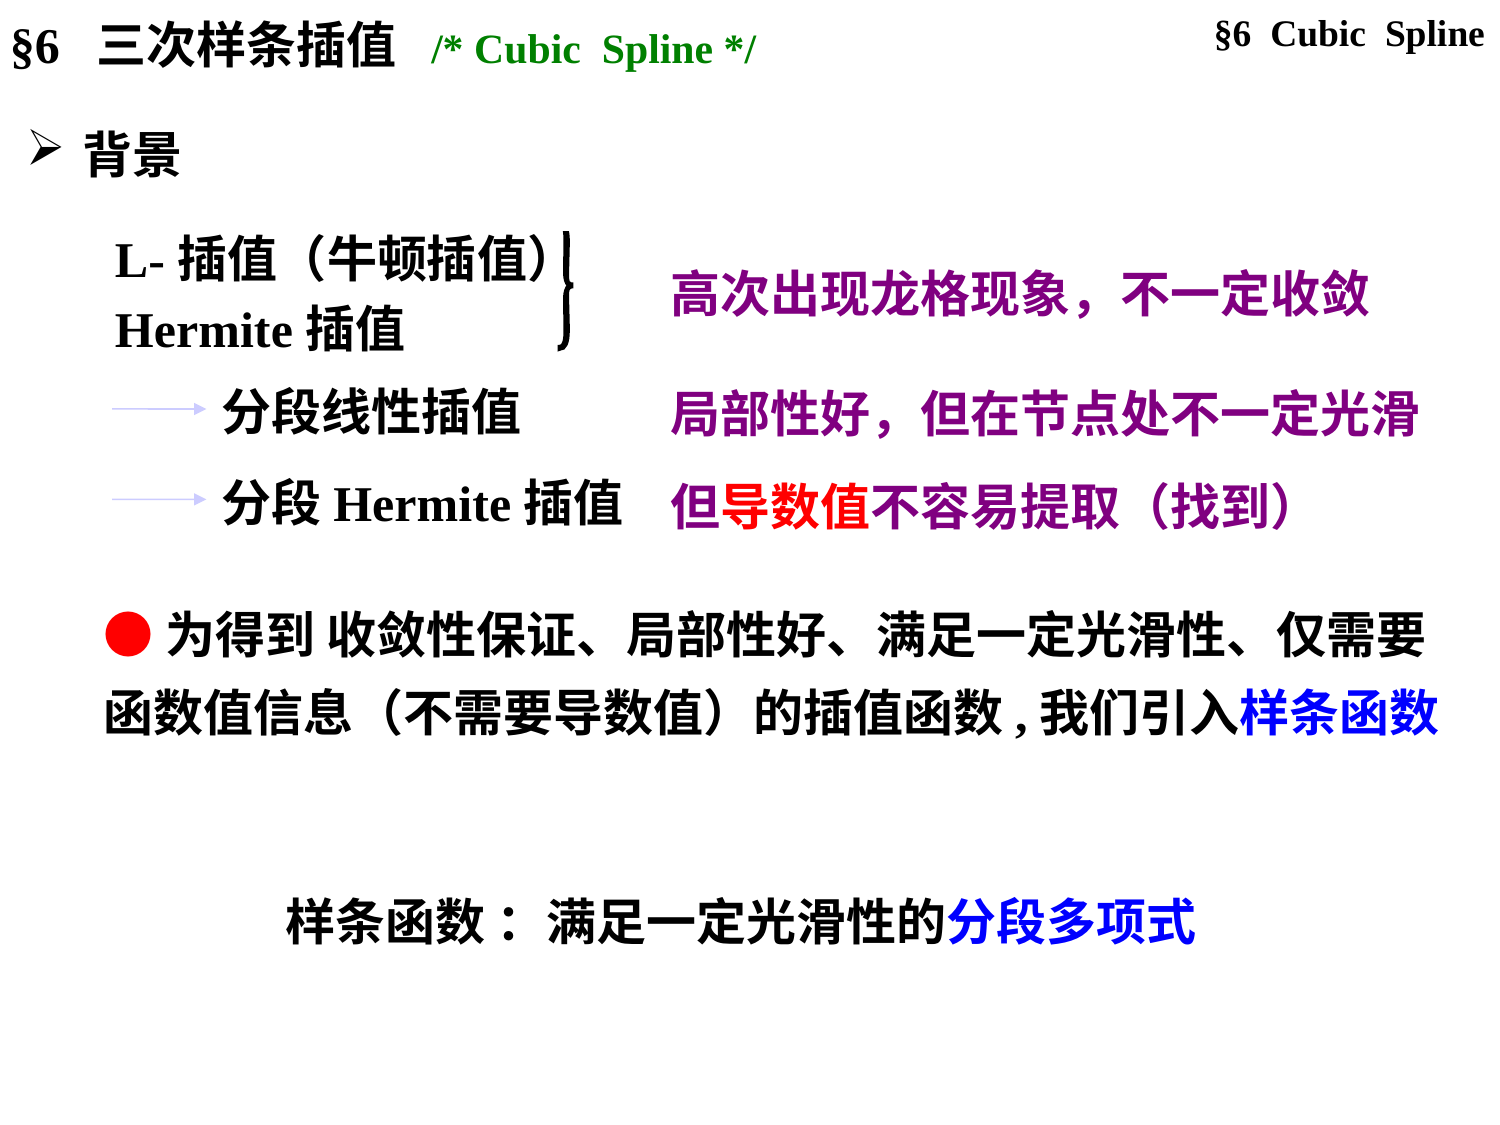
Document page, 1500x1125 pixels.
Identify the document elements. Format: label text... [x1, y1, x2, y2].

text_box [112, 373, 644, 449]
text_box 高次出现龙格现象，不一定收敛 [655, 255, 1471, 330]
text_box 局部性好，但在节点处不一定光滑 [655, 375, 1471, 451]
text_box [100, 219, 644, 366]
text_box 但导数值不容易提取（找到） [655, 468, 1483, 543]
text_box 样条函数 ：满足一定光滑性的分段多项式 [153, 883, 1329, 959]
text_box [112, 463, 715, 539]
text_box §6 Cubic Spline [1124, 0, 1500, 63]
text_box 背景 [11, 116, 355, 192]
text_box §6 三次样条插值 /* Cubic Spline */ [0, 5, 995, 81]
text_box ●为得到 收敛性保证、局部性好、满足一定光滑性、仅需要函数值信息（不需要导数值）的插值函数,我们引入样条函数 [88, 577, 1471, 749]
